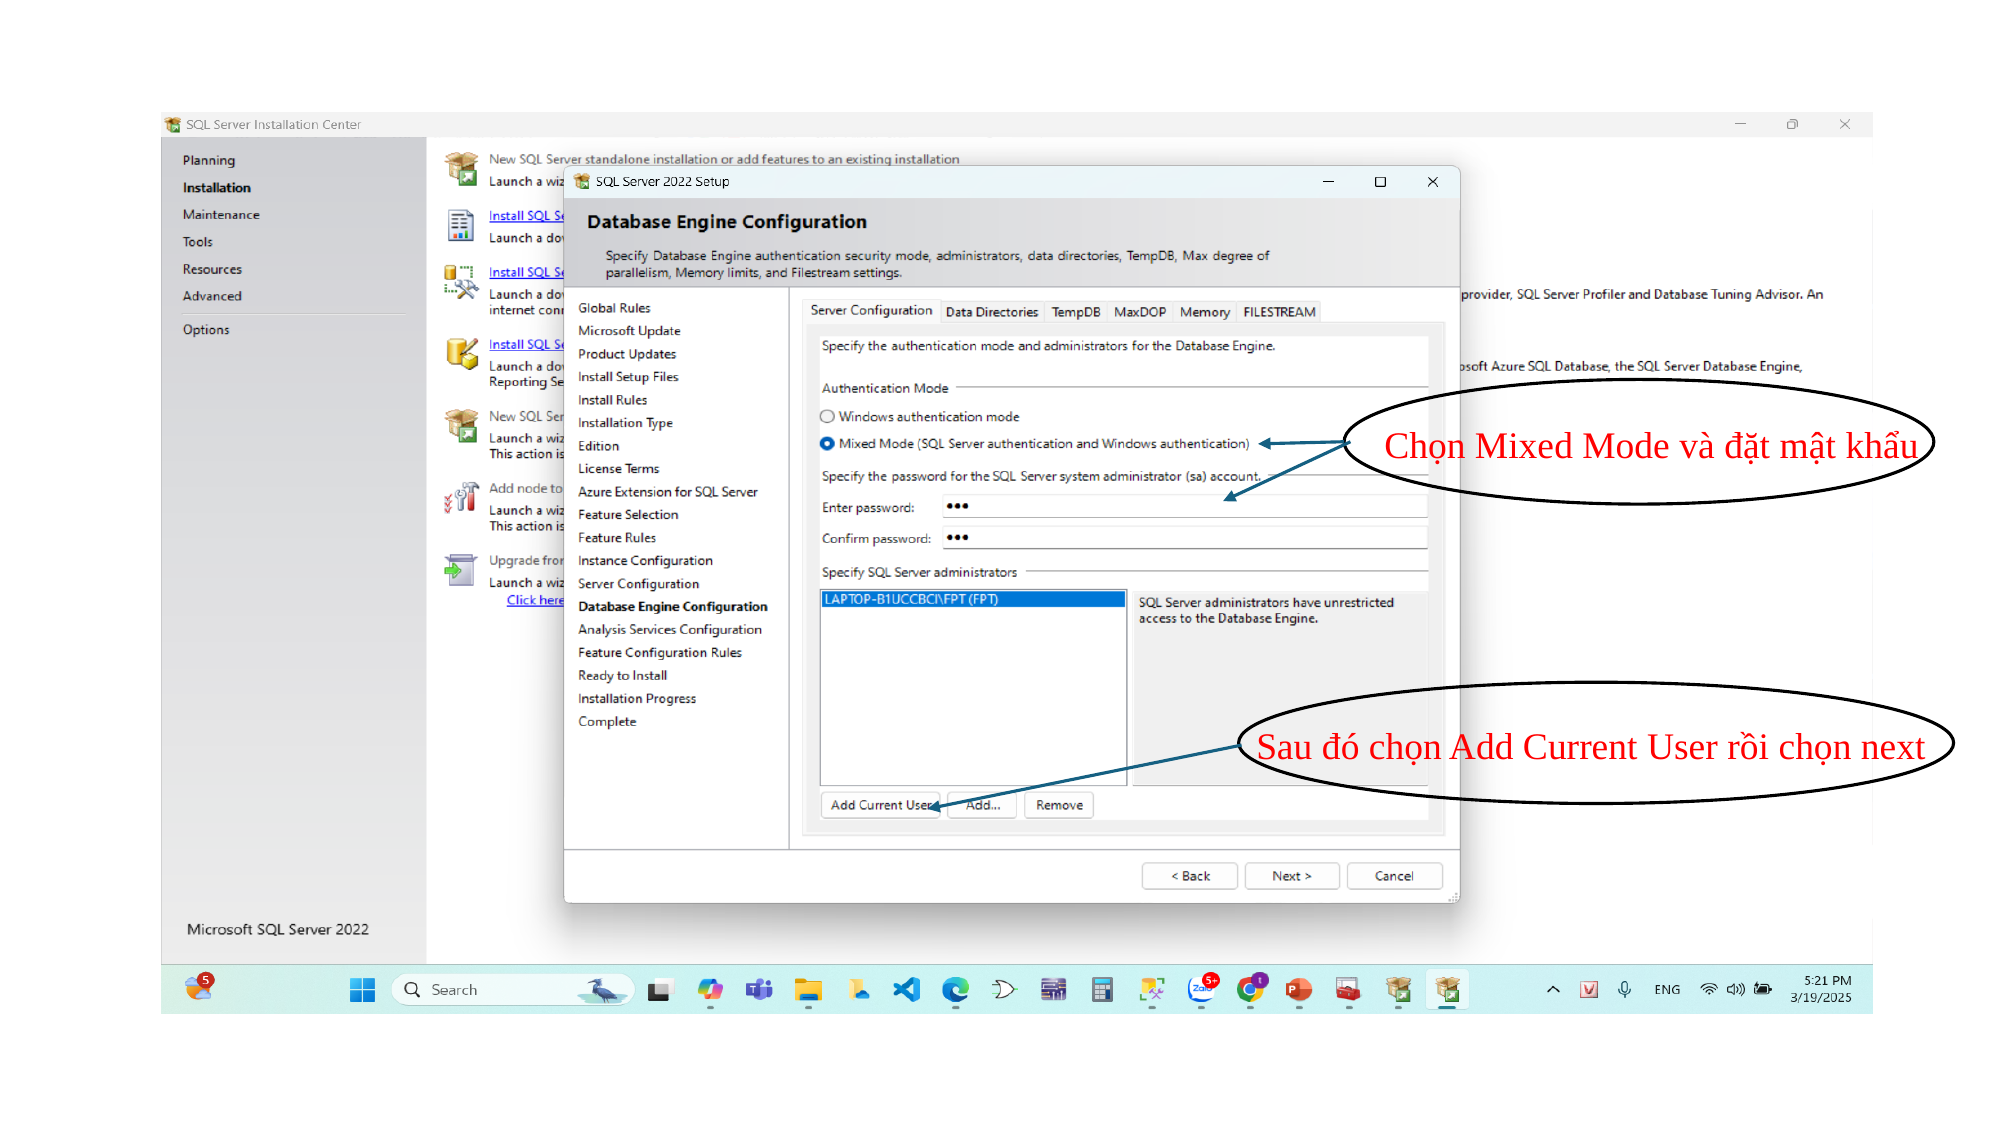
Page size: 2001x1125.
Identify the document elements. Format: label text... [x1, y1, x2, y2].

text_box [1873, 402, 1936, 482]
text_box [1873, 702, 1956, 783]
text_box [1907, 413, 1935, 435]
text_box Sau đó chọn Add Current User rồi chọn next [1909, 754, 1951, 775]
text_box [926, 744, 1240, 810]
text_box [1222, 441, 1351, 502]
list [160, 112, 1873, 1014]
text_box Chọn Mixed Mode và đặt mật khẩu [1899, 448, 1935, 474]
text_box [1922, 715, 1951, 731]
